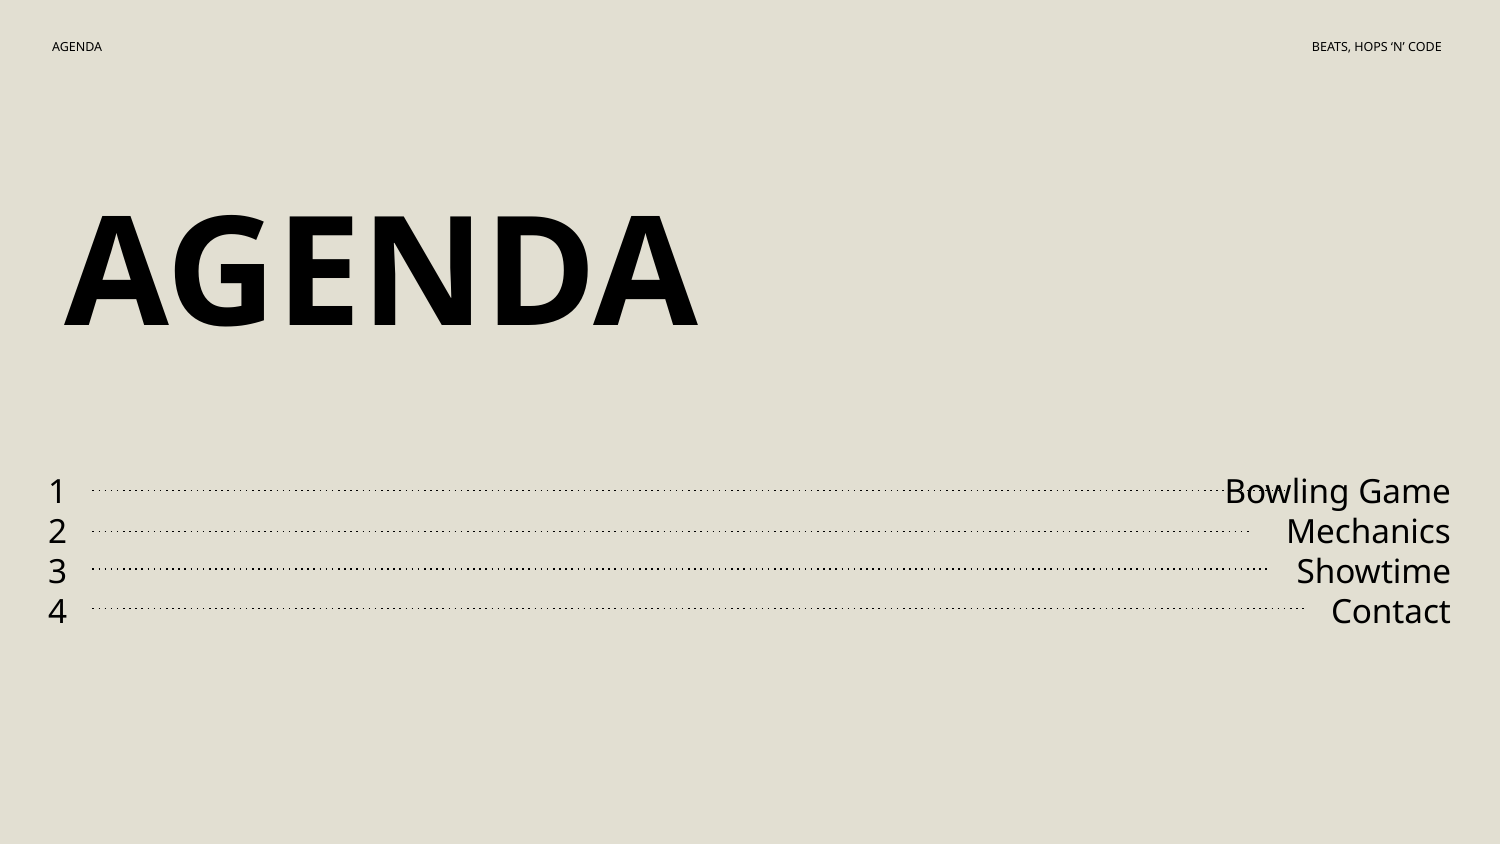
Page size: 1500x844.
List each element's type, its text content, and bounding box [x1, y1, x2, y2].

title AGENDA [49, 193, 1160, 401]
list Bowling Game Mechanics Showtime Contact [1037, 460, 1467, 641]
list 1 2 3 4 [22, 460, 93, 641]
text_box BEATS, HOPS ‘N’ CODE [1186, 26, 1457, 66]
text_box AGENDA [37, 26, 308, 66]
